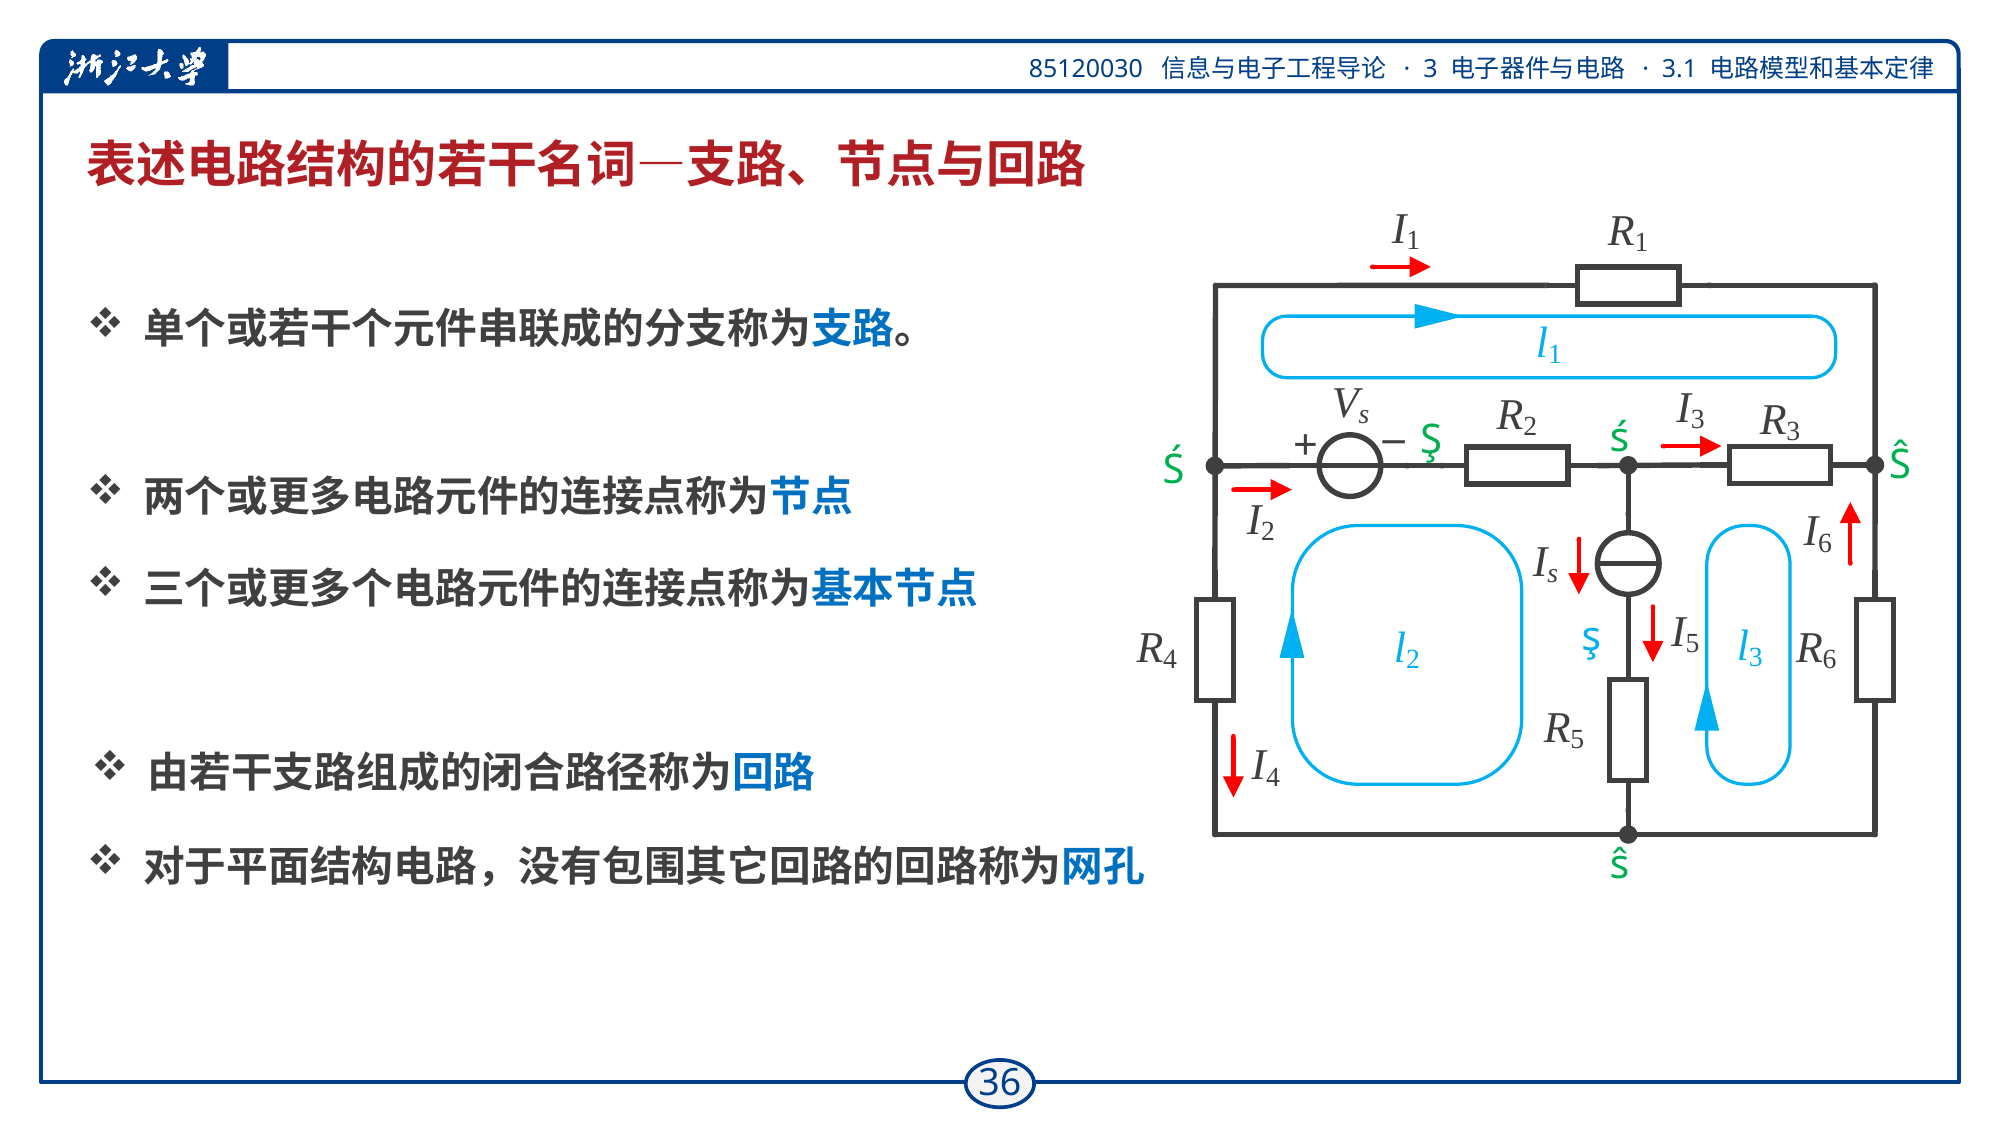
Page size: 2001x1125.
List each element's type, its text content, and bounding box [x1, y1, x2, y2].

text_box 两个或更多电路元件的连接点称为节点 [72, 447, 1002, 539]
text_box 由若干支路组成的闭合路径称为回路 [76, 723, 1104, 814]
text_box 对于平面结构电路，没有包围其它回路的回路称为网孔 [72, 817, 1104, 910]
text_box 三个或更多个电路元件的连接点称为基本节点 [72, 539, 1020, 670]
picture [1109, 188, 1951, 909]
text_box 单个或若干个元件串联成的分支称为支路。 [72, 279, 1039, 410]
picture [55, 39, 215, 91]
title 表述电路结构的若干名词—支路、节点与回路 [72, 125, 1926, 198]
